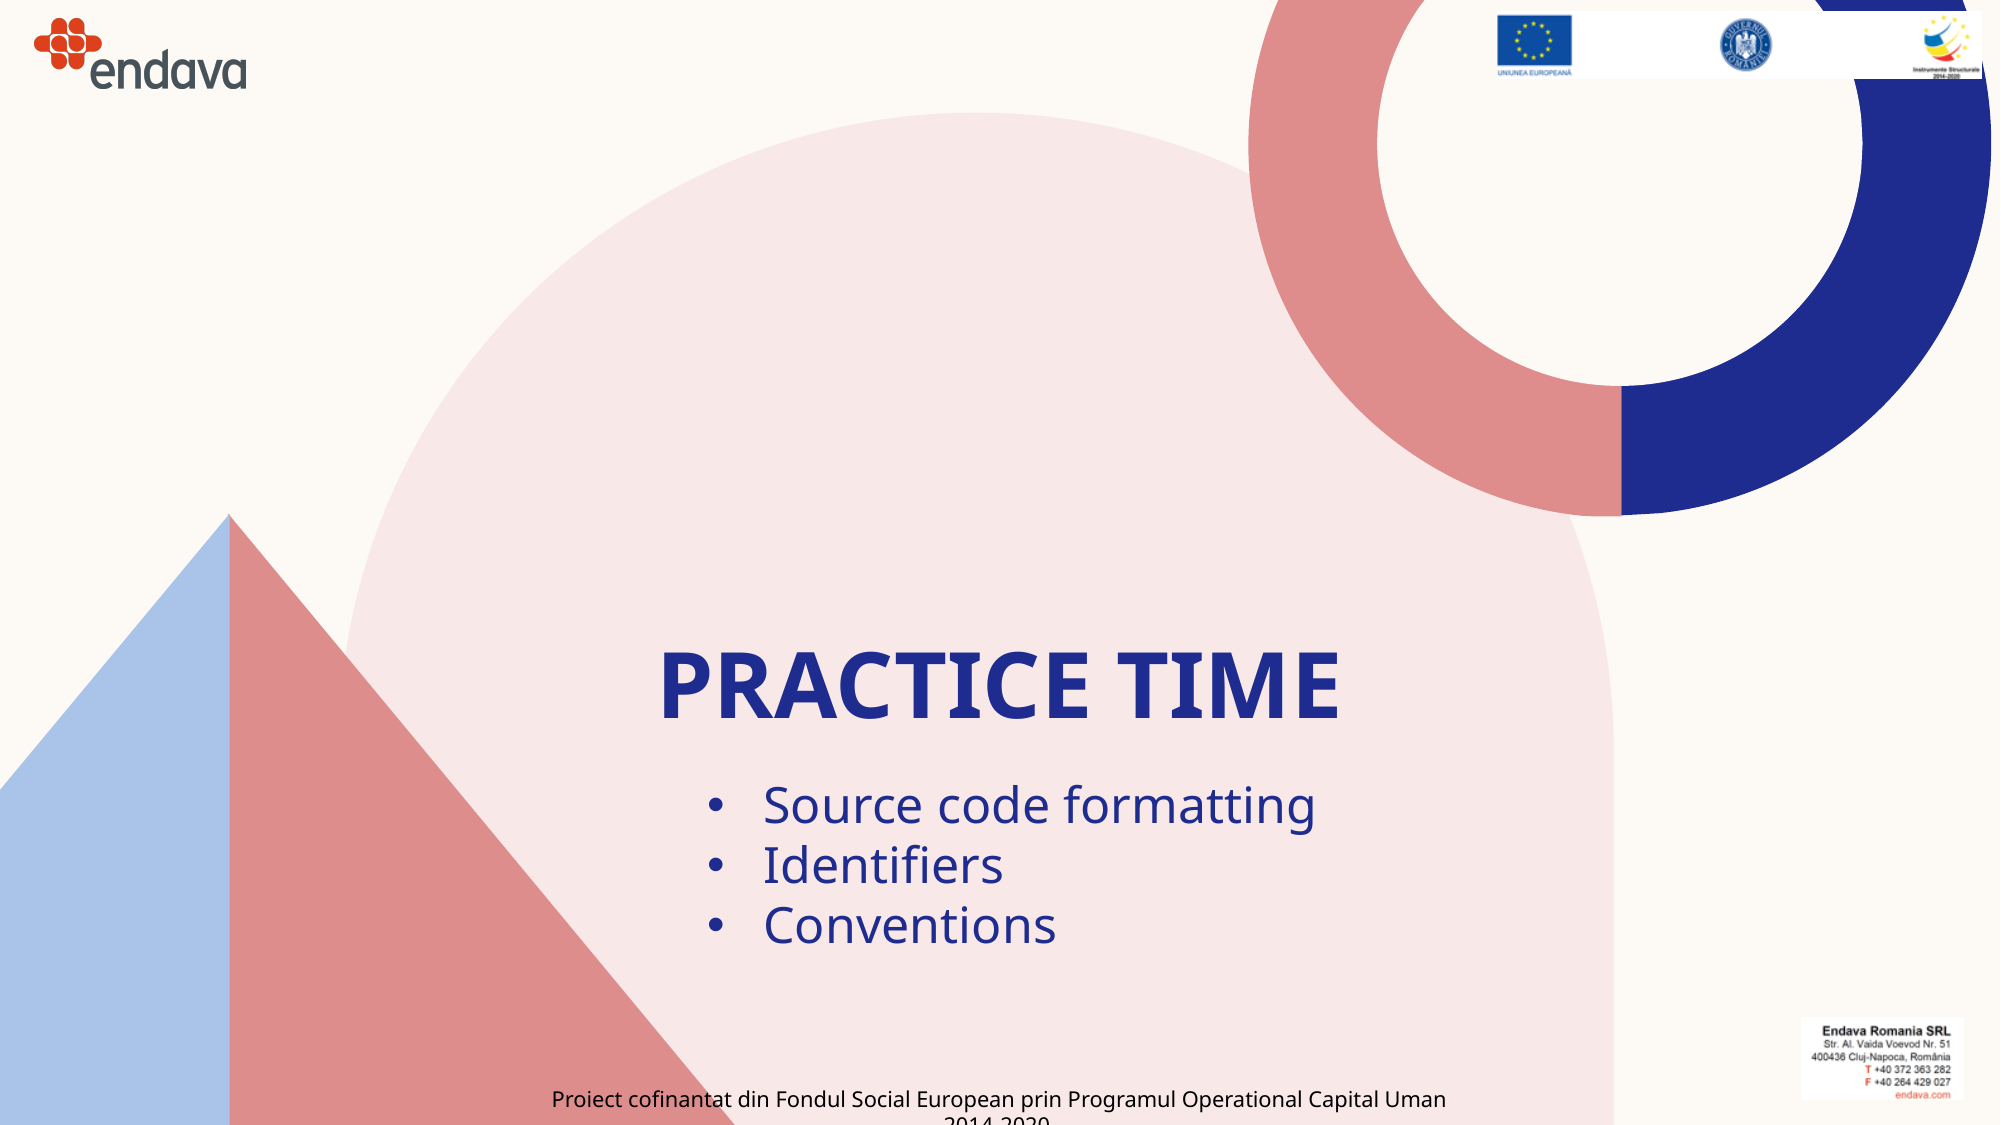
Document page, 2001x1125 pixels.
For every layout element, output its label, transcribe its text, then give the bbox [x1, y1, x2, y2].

title Practice TIME [474, 619, 1525, 746]
picture [1801, 1017, 1964, 1100]
list Source code formatting Identifiers Conventions [707, 773, 1445, 989]
picture [1497, 11, 1982, 79]
picture [34, 18, 246, 89]
text_box Proiect cofinantat din Fondul Social European prin Programul Operational Capital Uman 2014-2020 [519, 1078, 1481, 1125]
